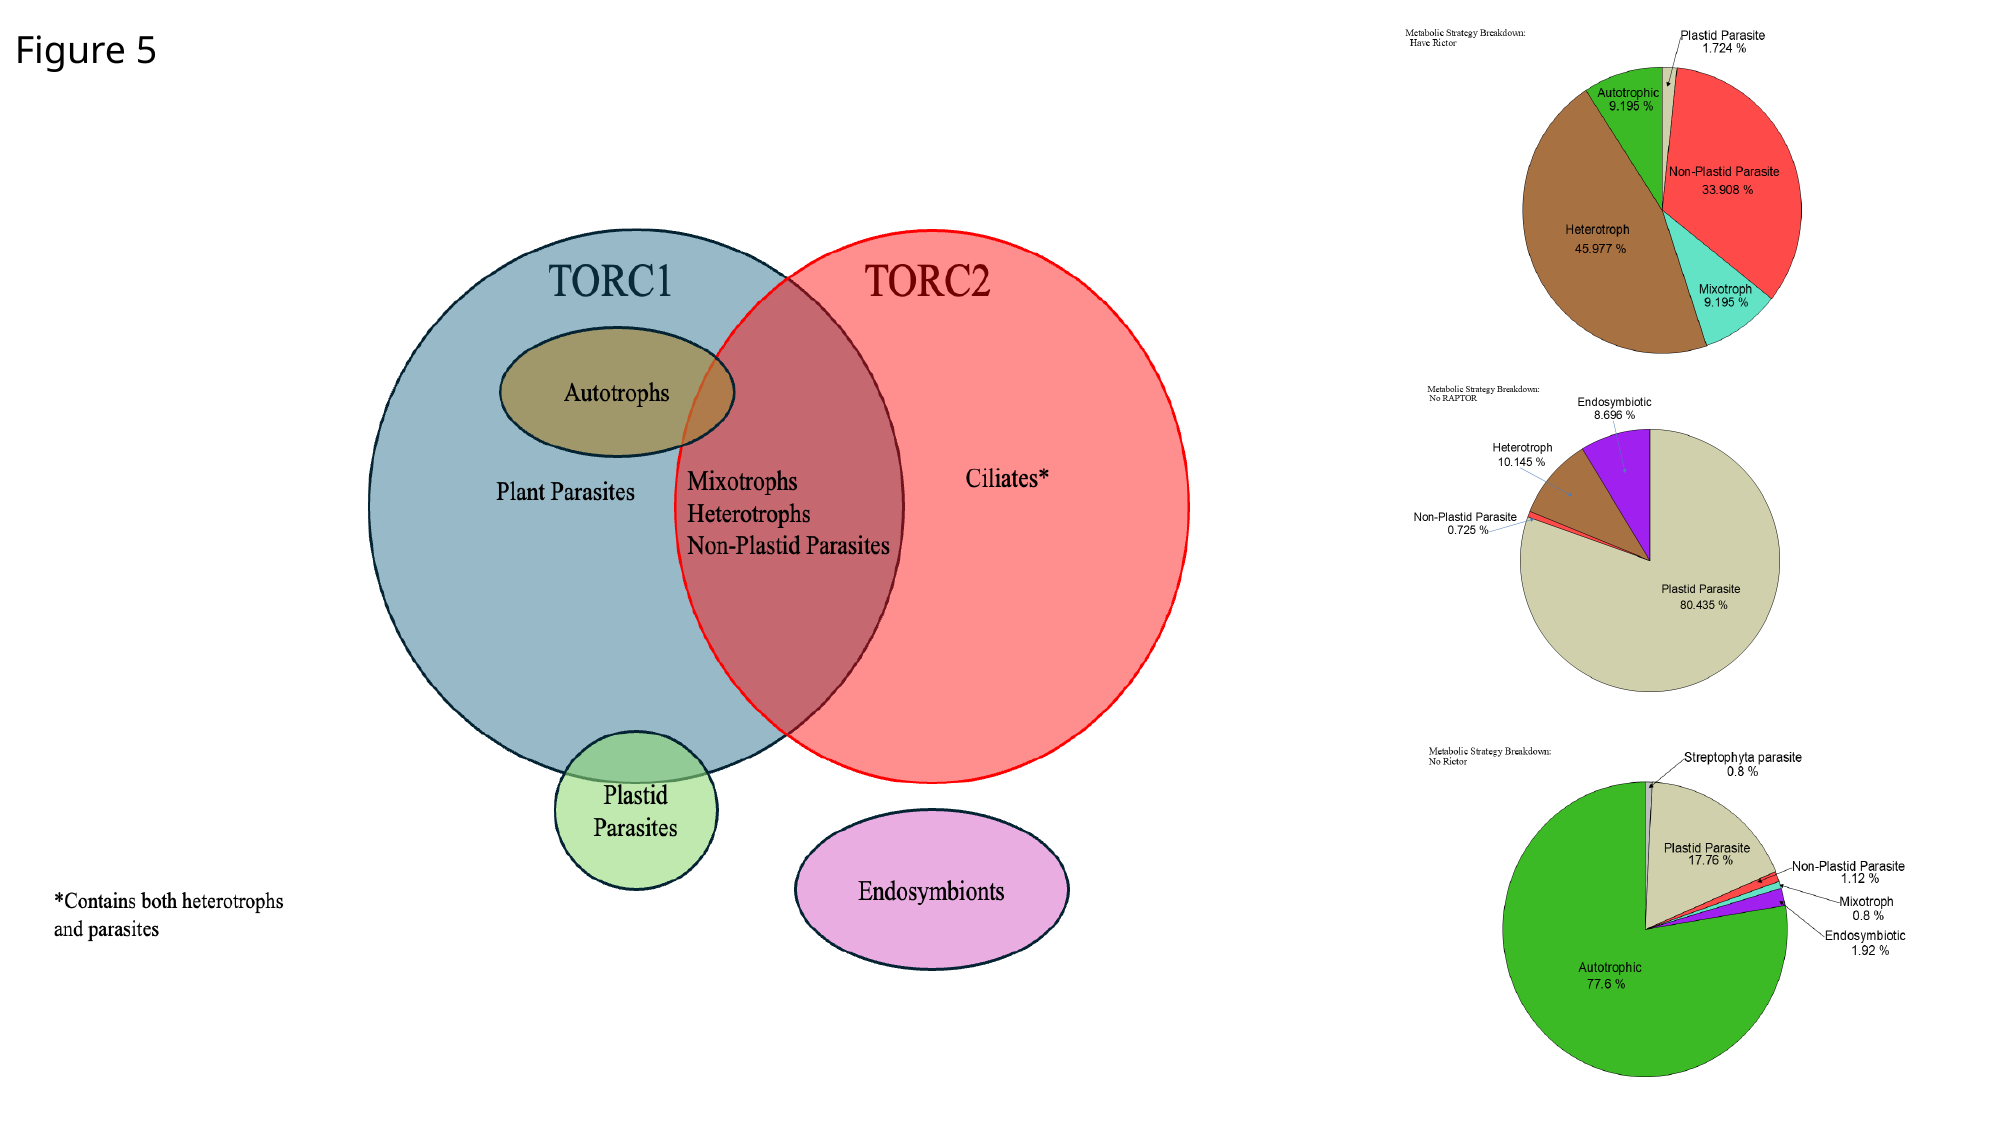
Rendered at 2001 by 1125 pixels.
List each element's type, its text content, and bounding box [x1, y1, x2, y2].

picture [22, 17, 1919, 1125]
text_box Figure 5 [0, 18, 648, 79]
